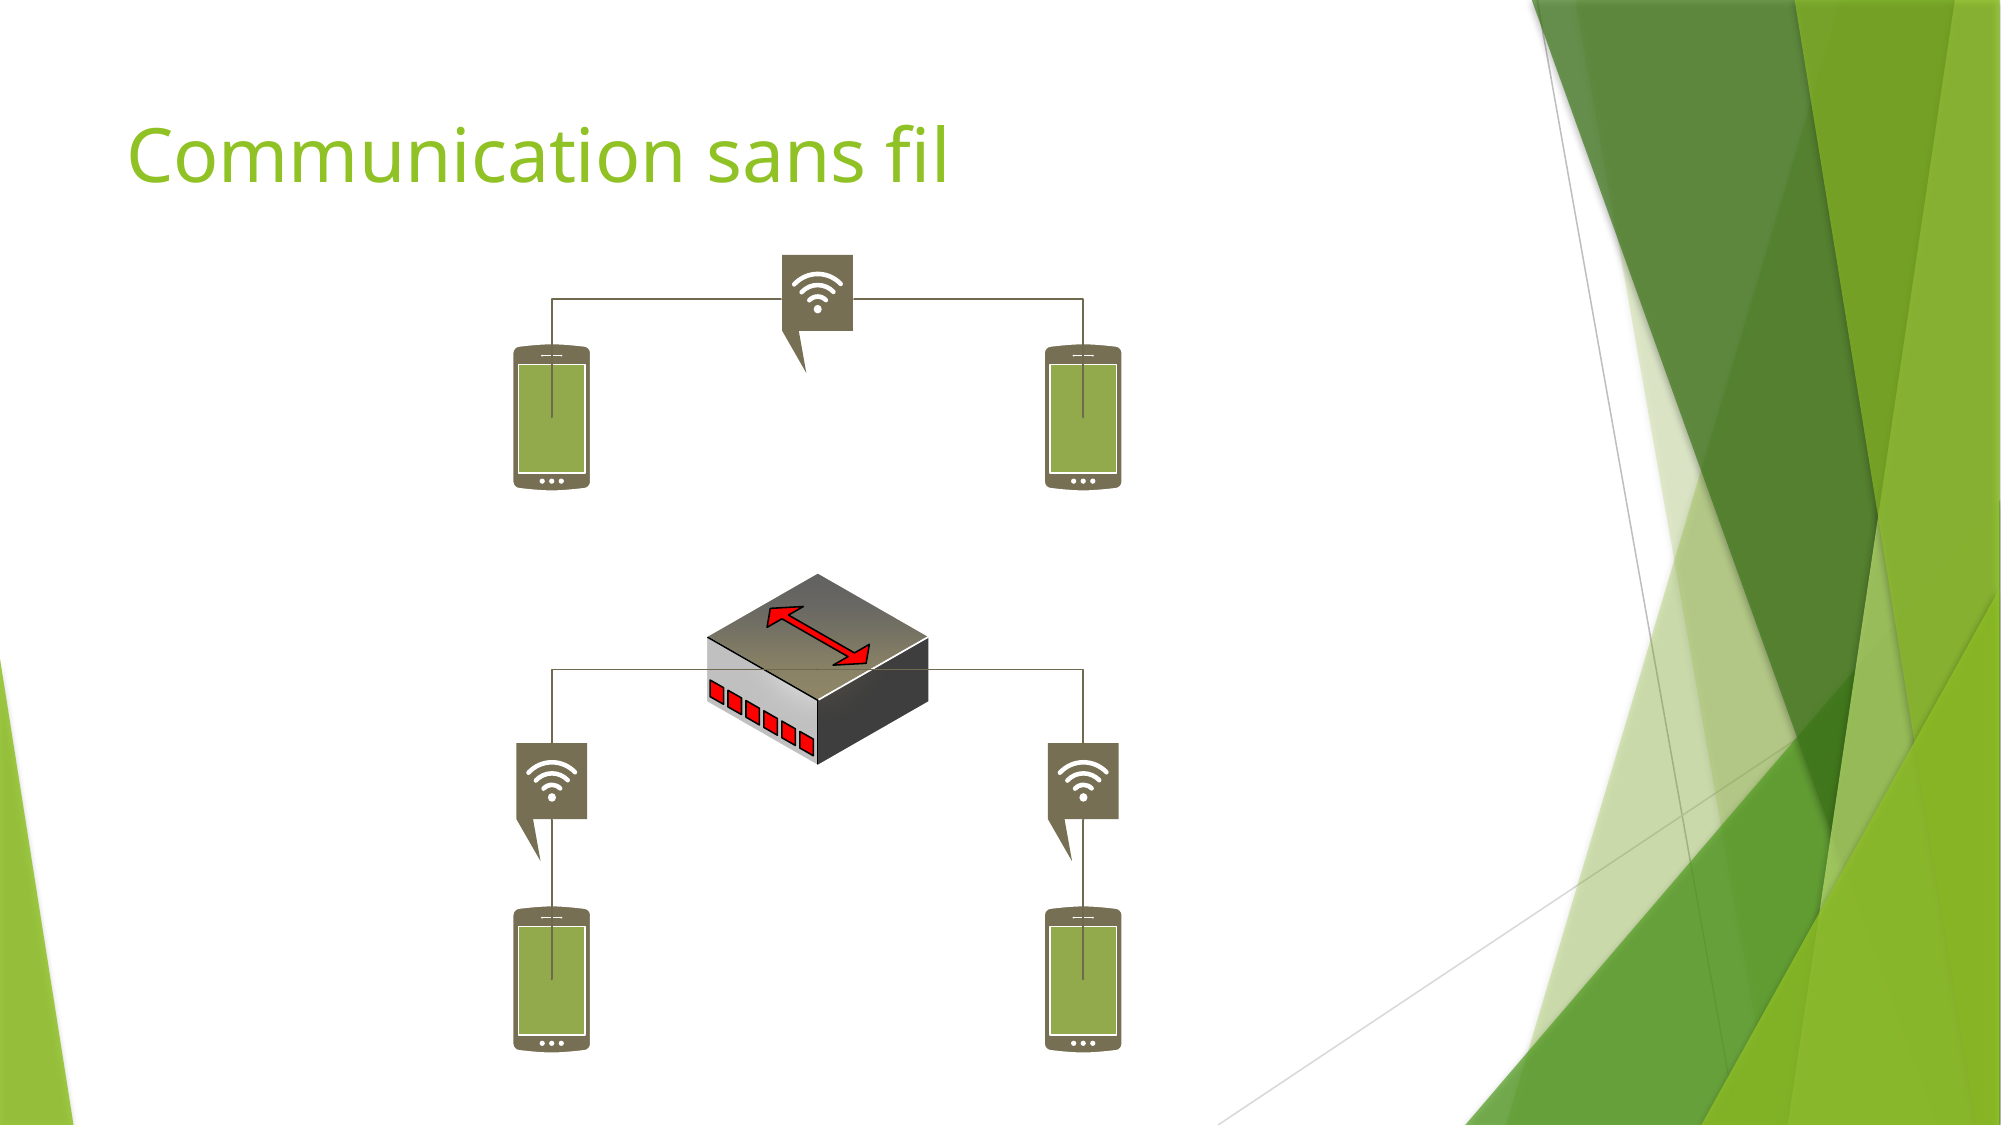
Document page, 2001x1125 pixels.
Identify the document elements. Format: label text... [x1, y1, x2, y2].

title Communication sans fil [111, 99, 1522, 317]
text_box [474, 567, 1158, 1055]
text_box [474, 251, 1158, 493]
